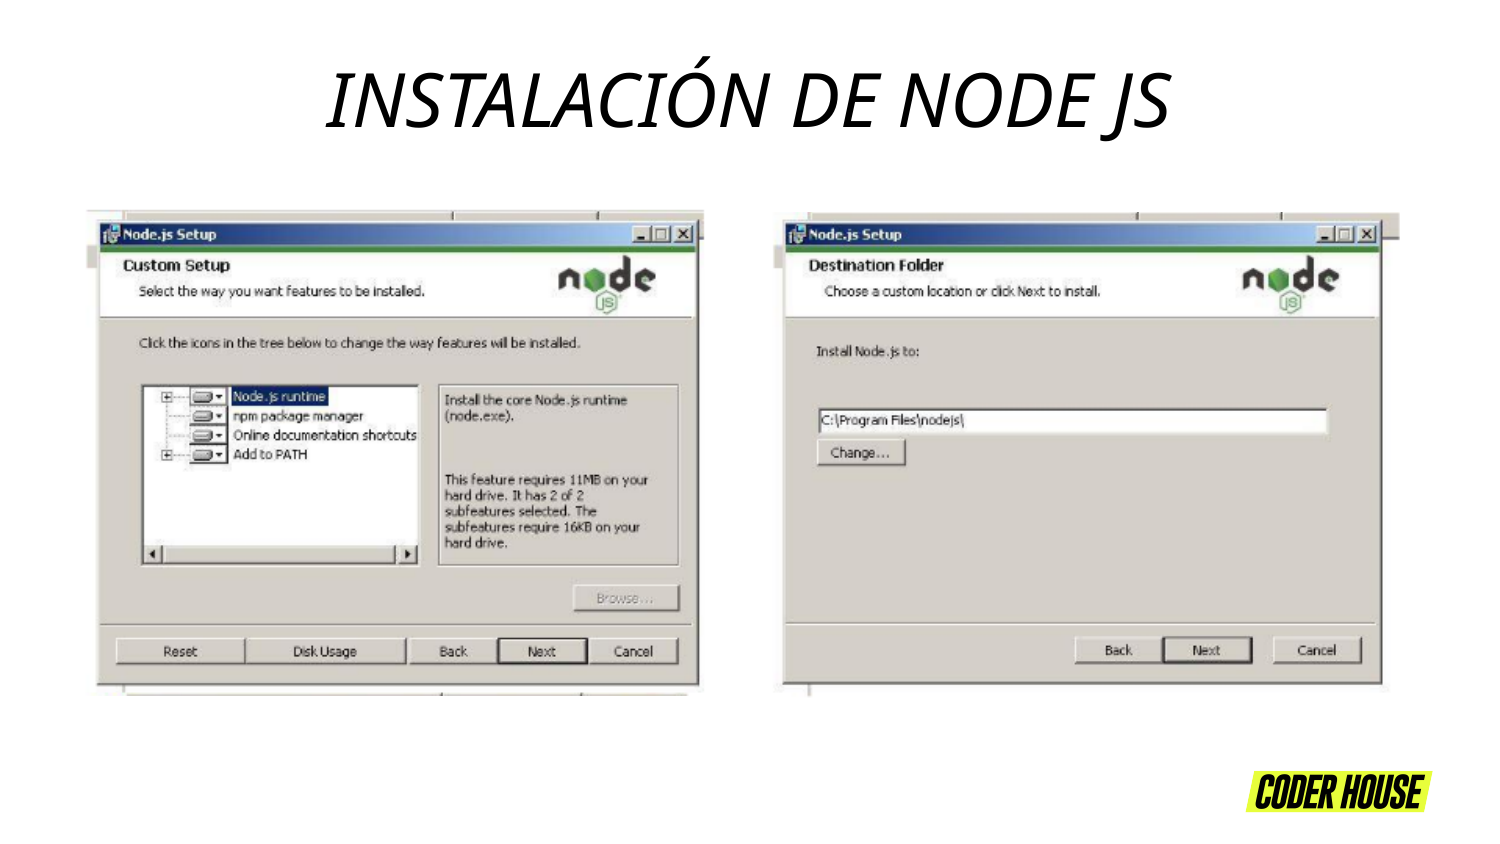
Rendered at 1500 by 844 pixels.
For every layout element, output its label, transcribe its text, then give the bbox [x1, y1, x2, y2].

picture [1241, 764, 1437, 819]
text_box INSTALACIÓN DE NODE JS [169, 37, 1331, 201]
picture [52, 193, 1440, 707]
